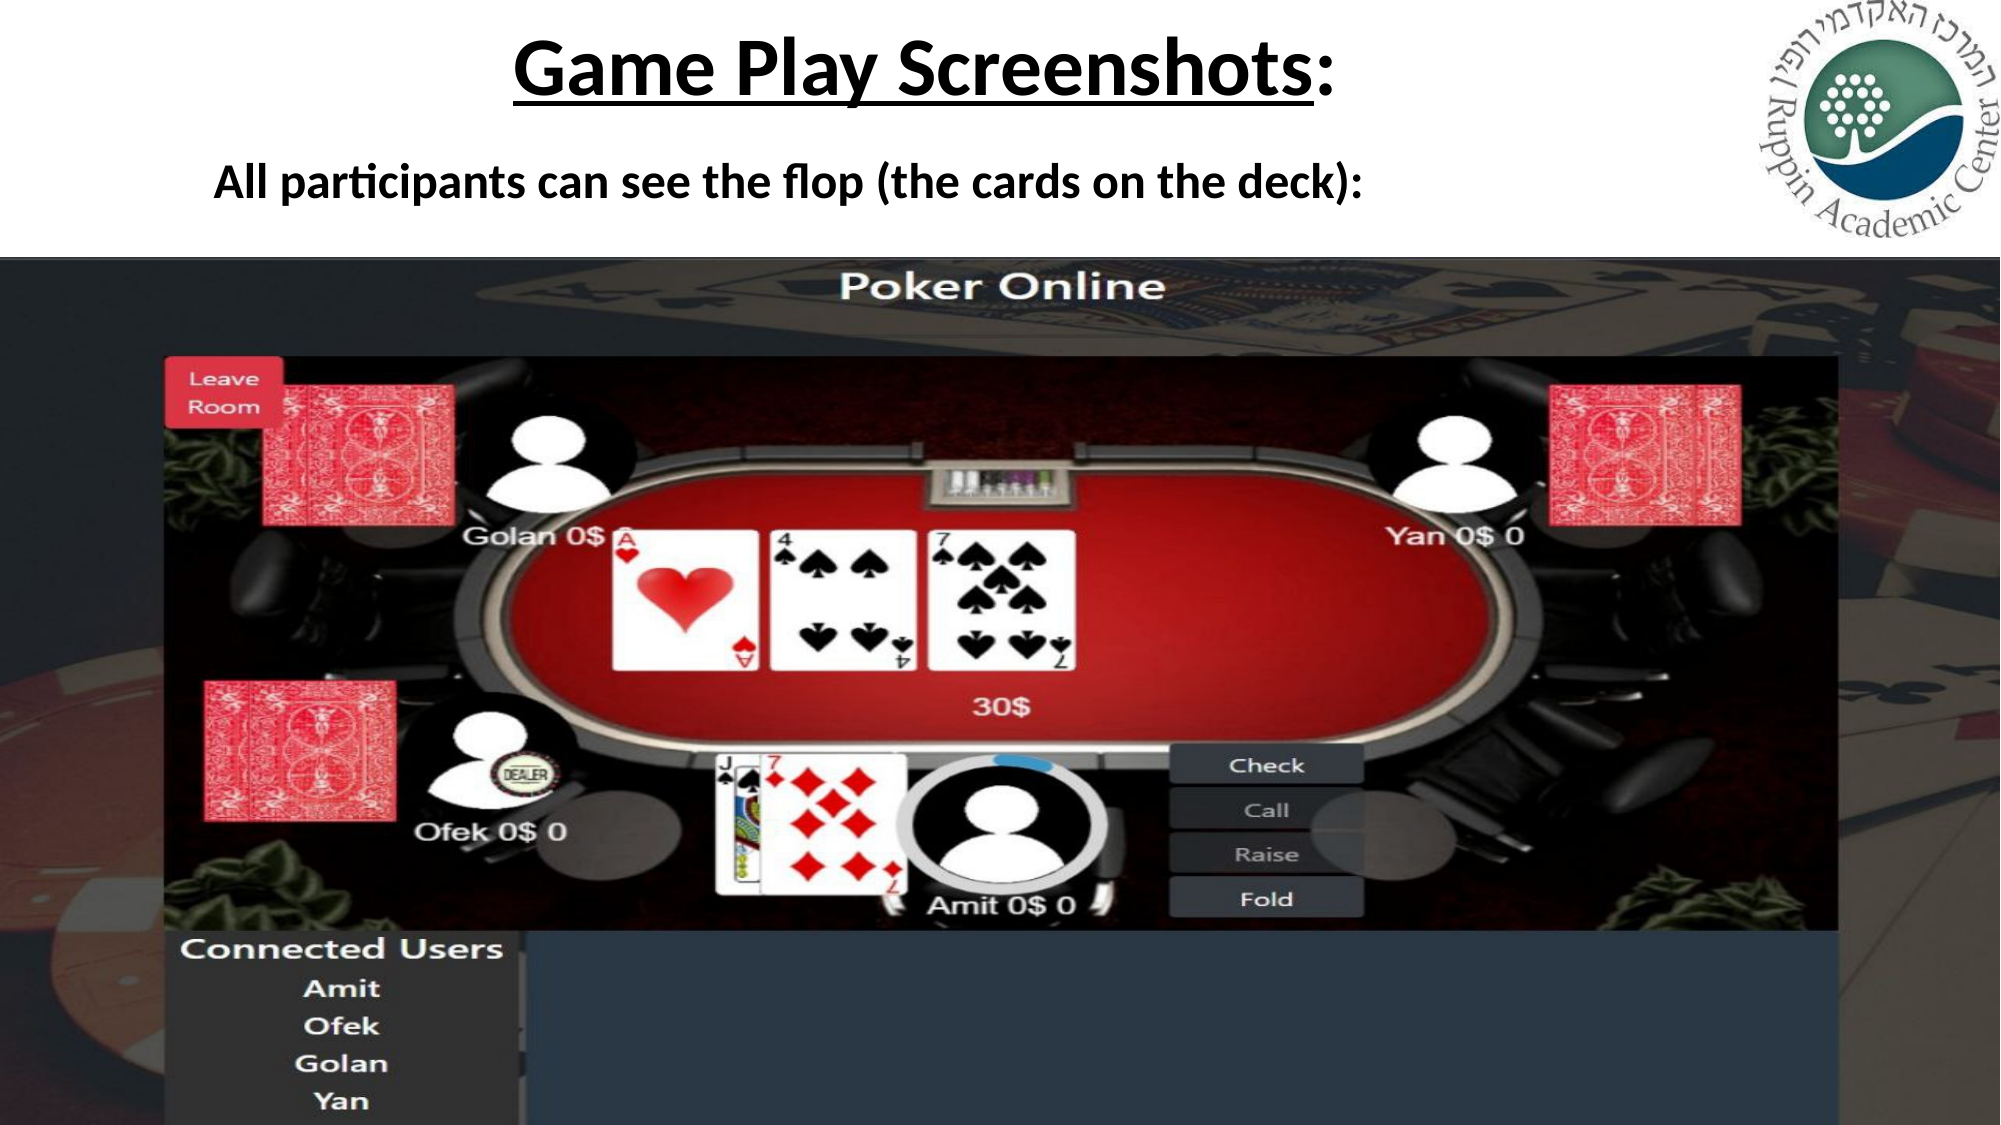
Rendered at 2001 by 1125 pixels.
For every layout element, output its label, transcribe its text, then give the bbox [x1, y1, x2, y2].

picture [1759, 0, 2000, 238]
text_box All participants can see the flop (the cards on the deck): [198, 141, 1550, 216]
picture [0, 257, 2000, 1125]
text_box Game Play Screenshots: [278, 4, 1573, 120]
